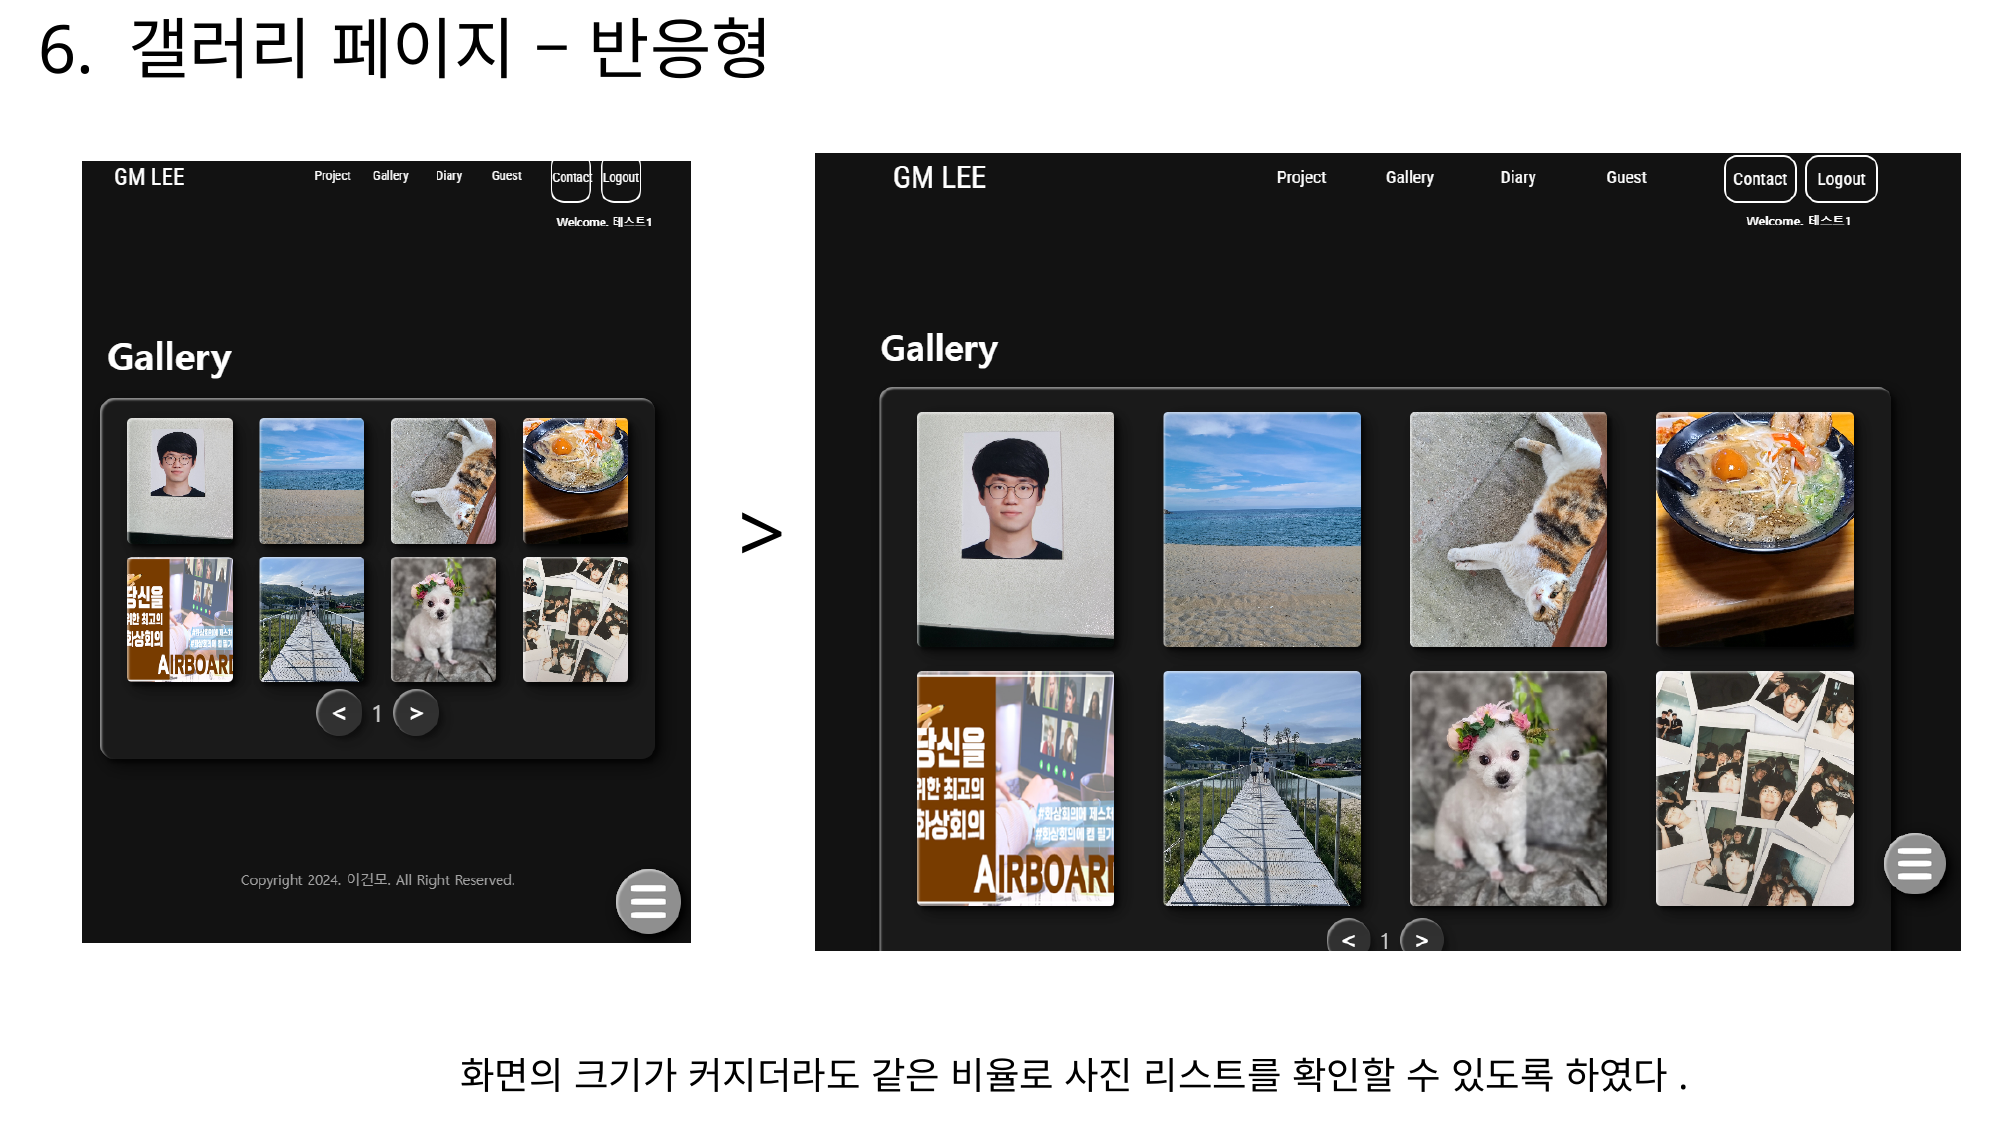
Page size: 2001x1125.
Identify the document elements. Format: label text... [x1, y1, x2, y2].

text_box > [724, 472, 814, 588]
text_box 화면의 크기가 커지더라도 같은 비율로 사진 리스트를 확인할 수 있도록 하였다. [445, 1044, 1704, 1105]
text_box 6. 갤러리 페이지 – 반응형 [23, 0, 789, 95]
picture [81, 160, 692, 943]
picture [814, 152, 1962, 951]
